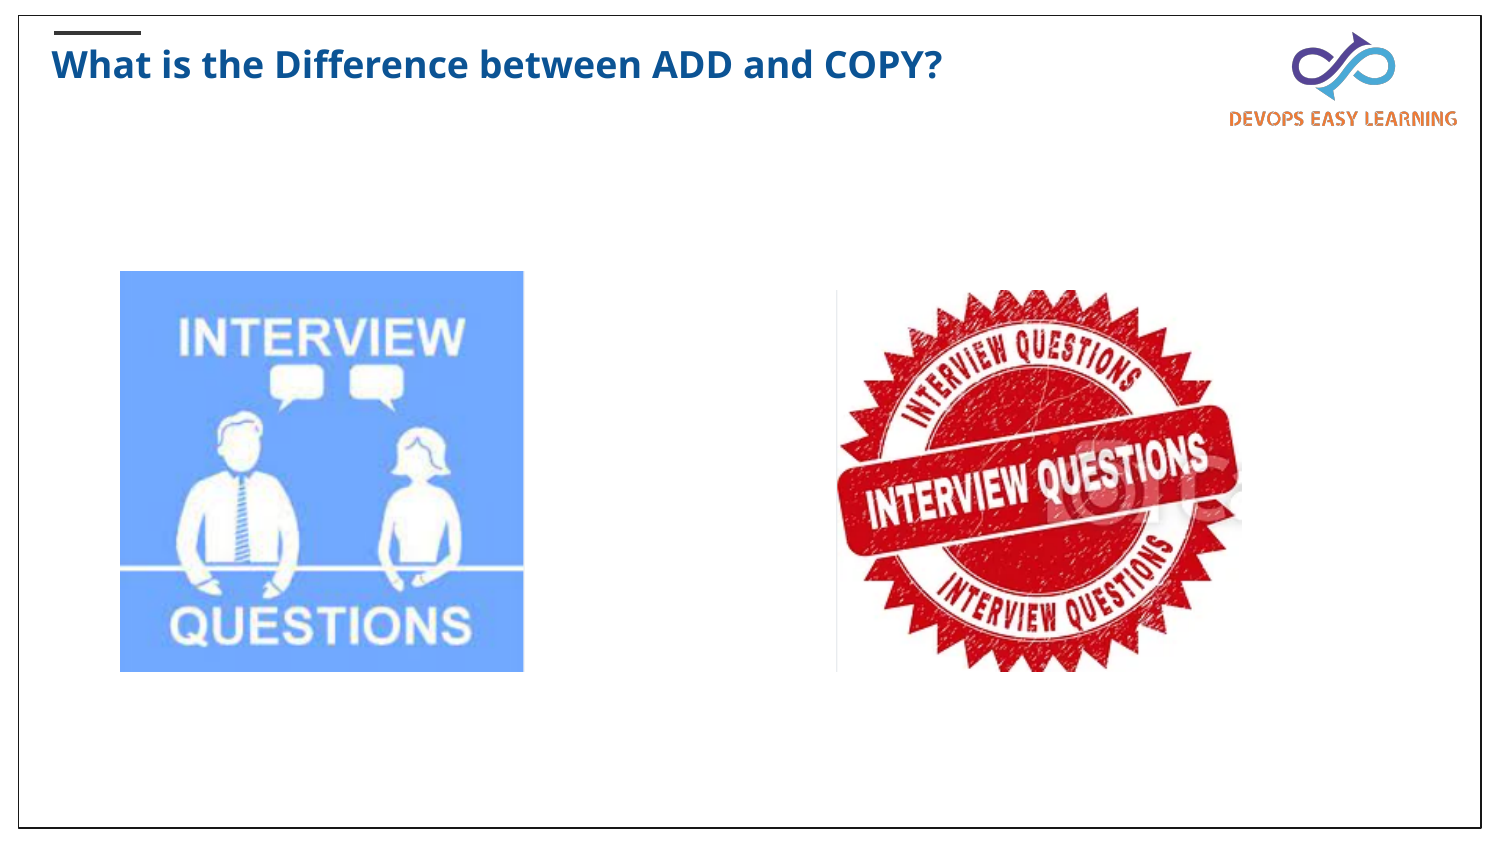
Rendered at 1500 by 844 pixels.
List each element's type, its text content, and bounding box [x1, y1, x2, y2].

text_box [18, 15, 1482, 829]
picture [836, 290, 1242, 672]
picture [119, 271, 525, 672]
picture [1219, 21, 1469, 147]
text_box What is the Difference between ADD and COPY? [36, 33, 1214, 94]
